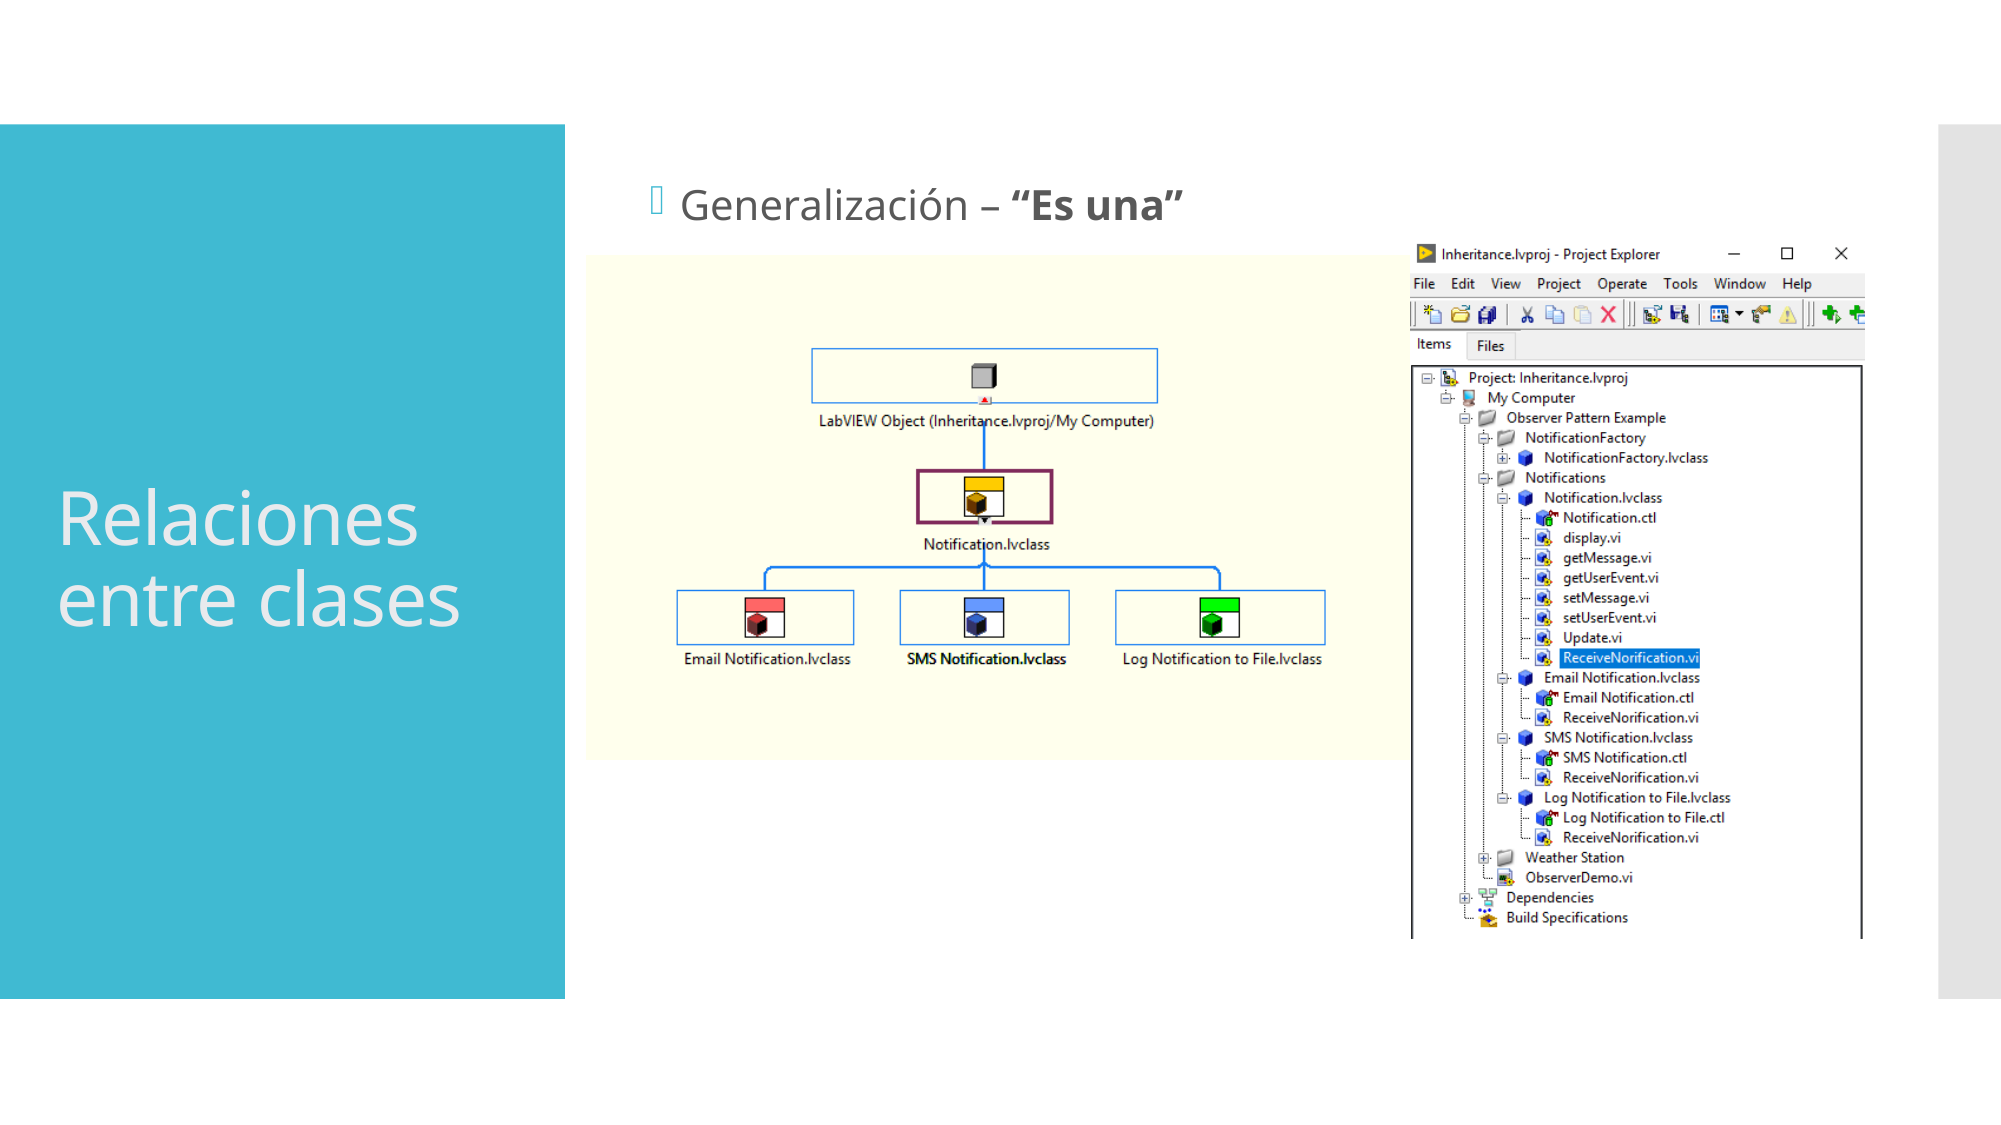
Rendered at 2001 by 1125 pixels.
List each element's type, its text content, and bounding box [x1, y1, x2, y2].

picture [586, 237, 1865, 940]
title Relaciones entre clases [41, 184, 525, 940]
list Generalización – “Es una” [634, 141, 1835, 255]
